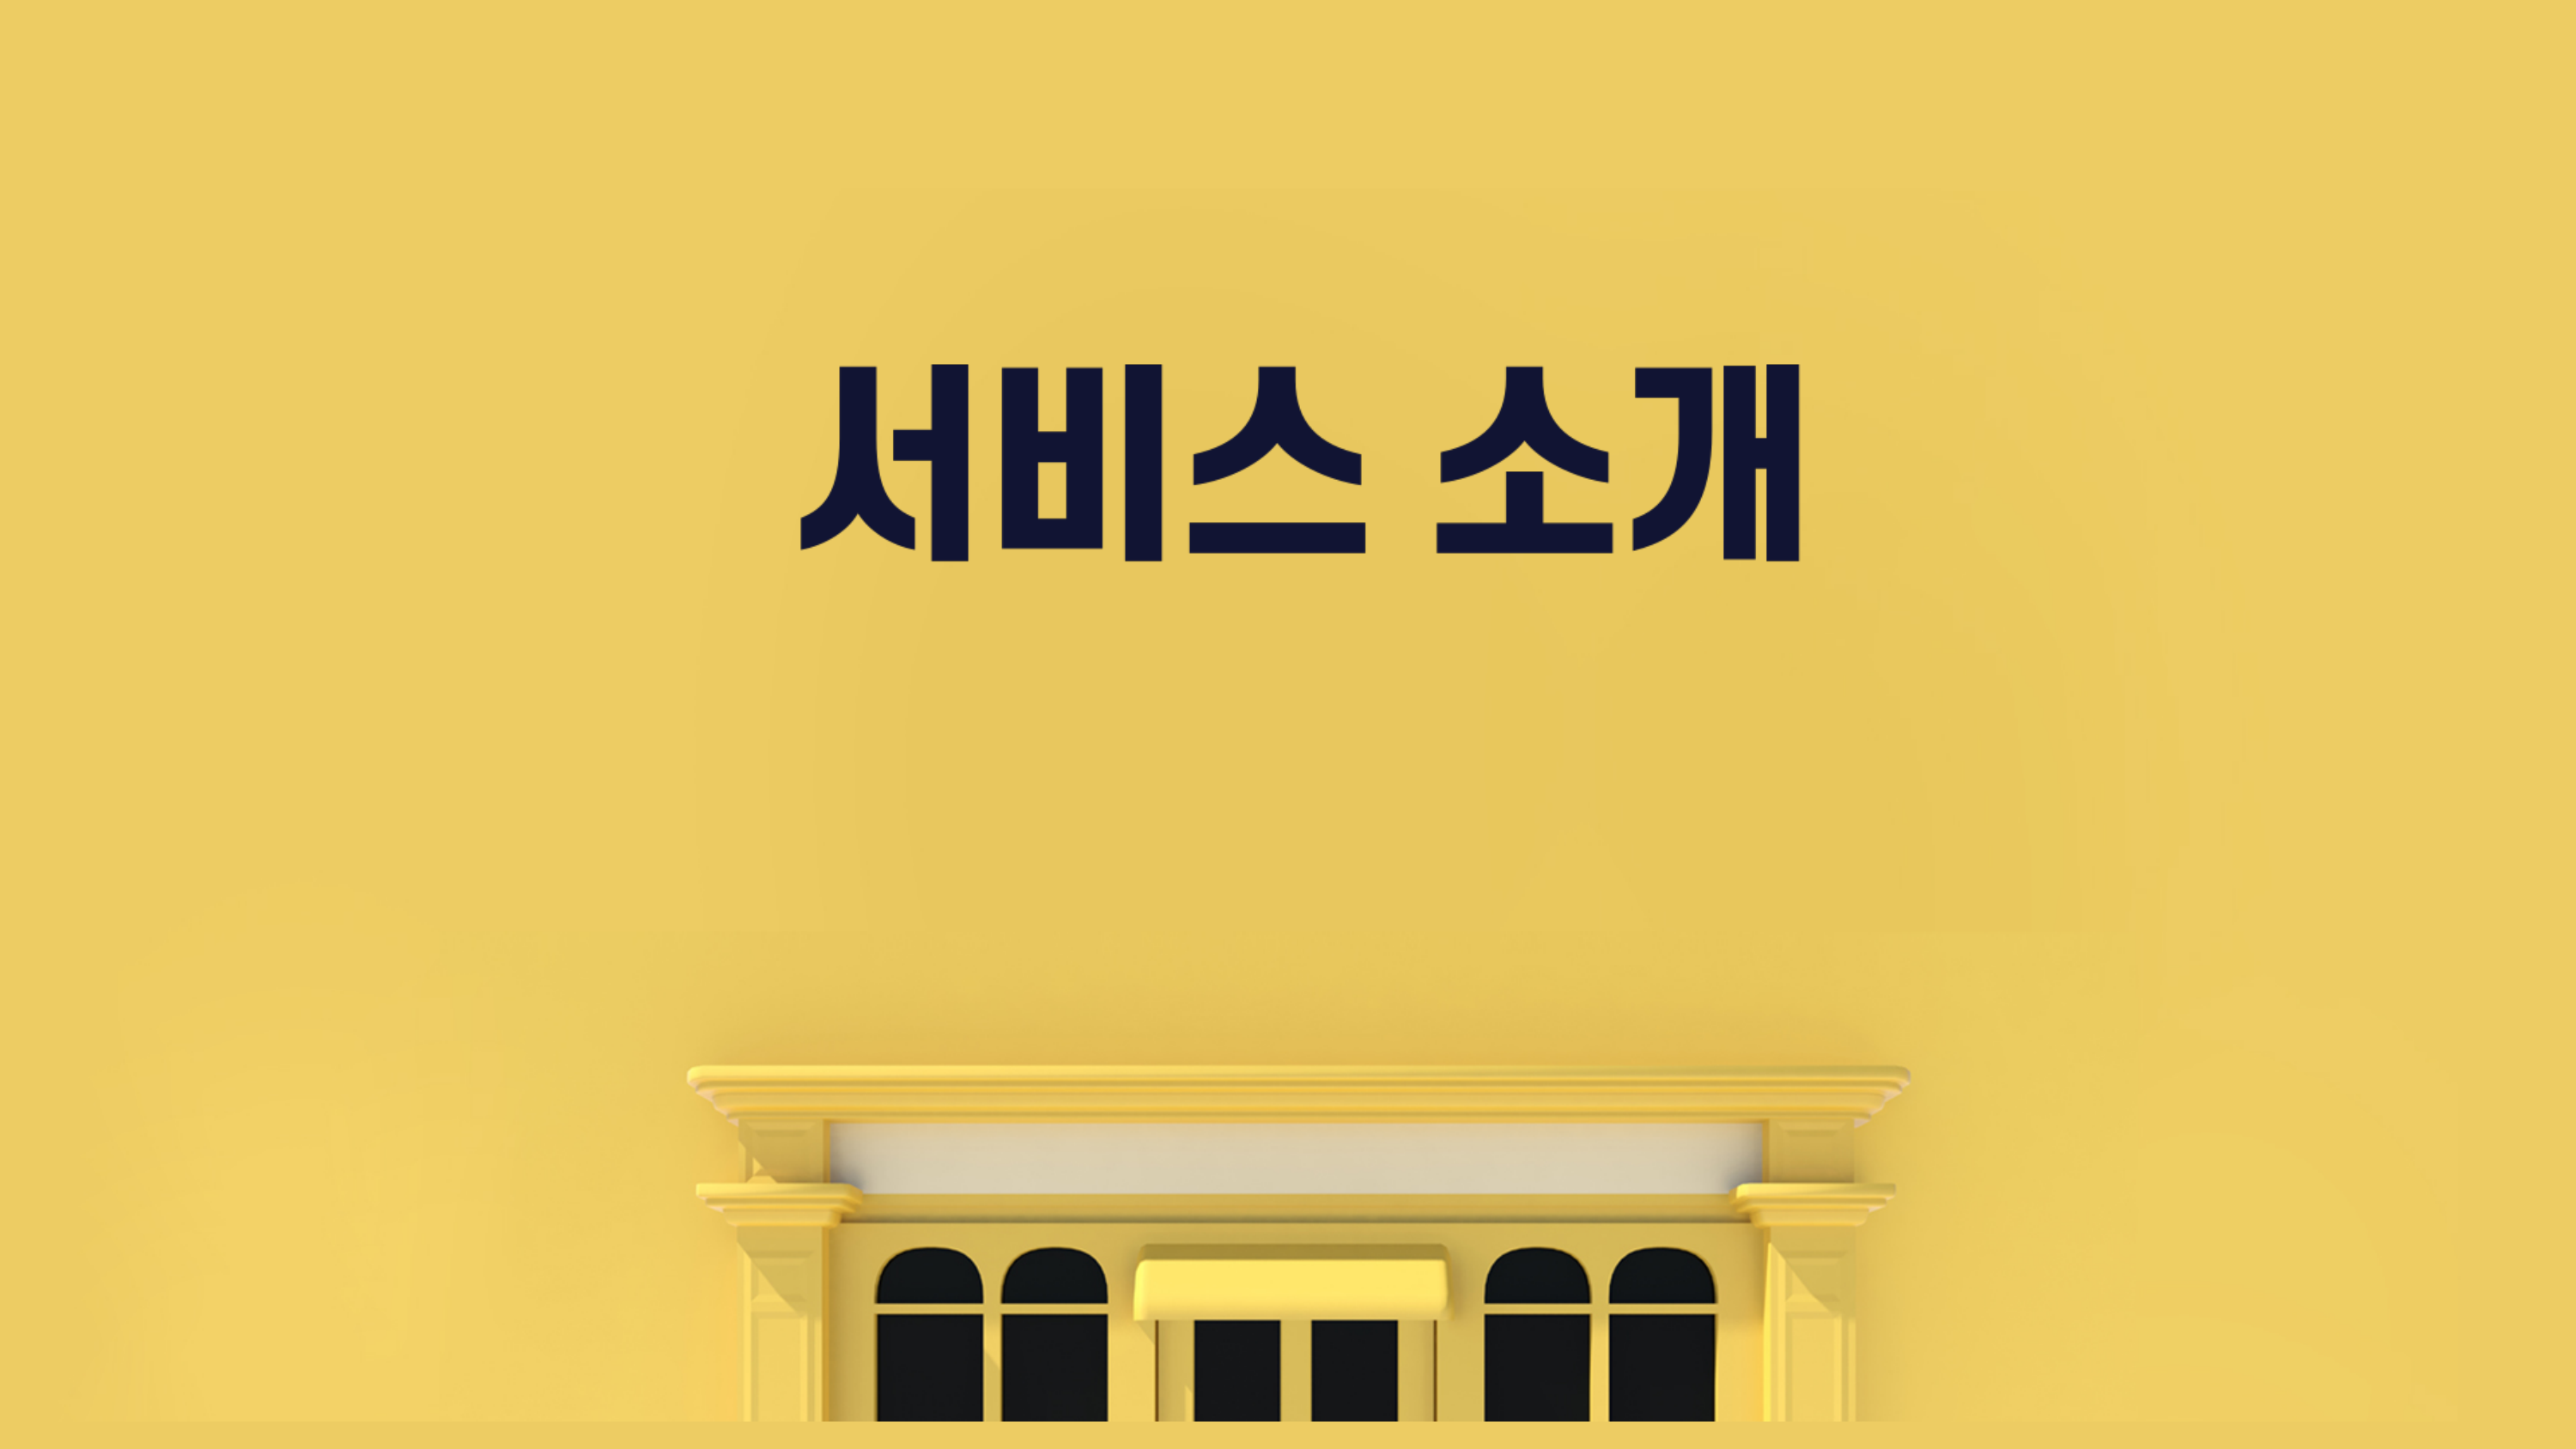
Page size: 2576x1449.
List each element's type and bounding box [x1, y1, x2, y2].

picture [754, 282, 1894, 657]
text_box [0, 0, 2576, 1422]
